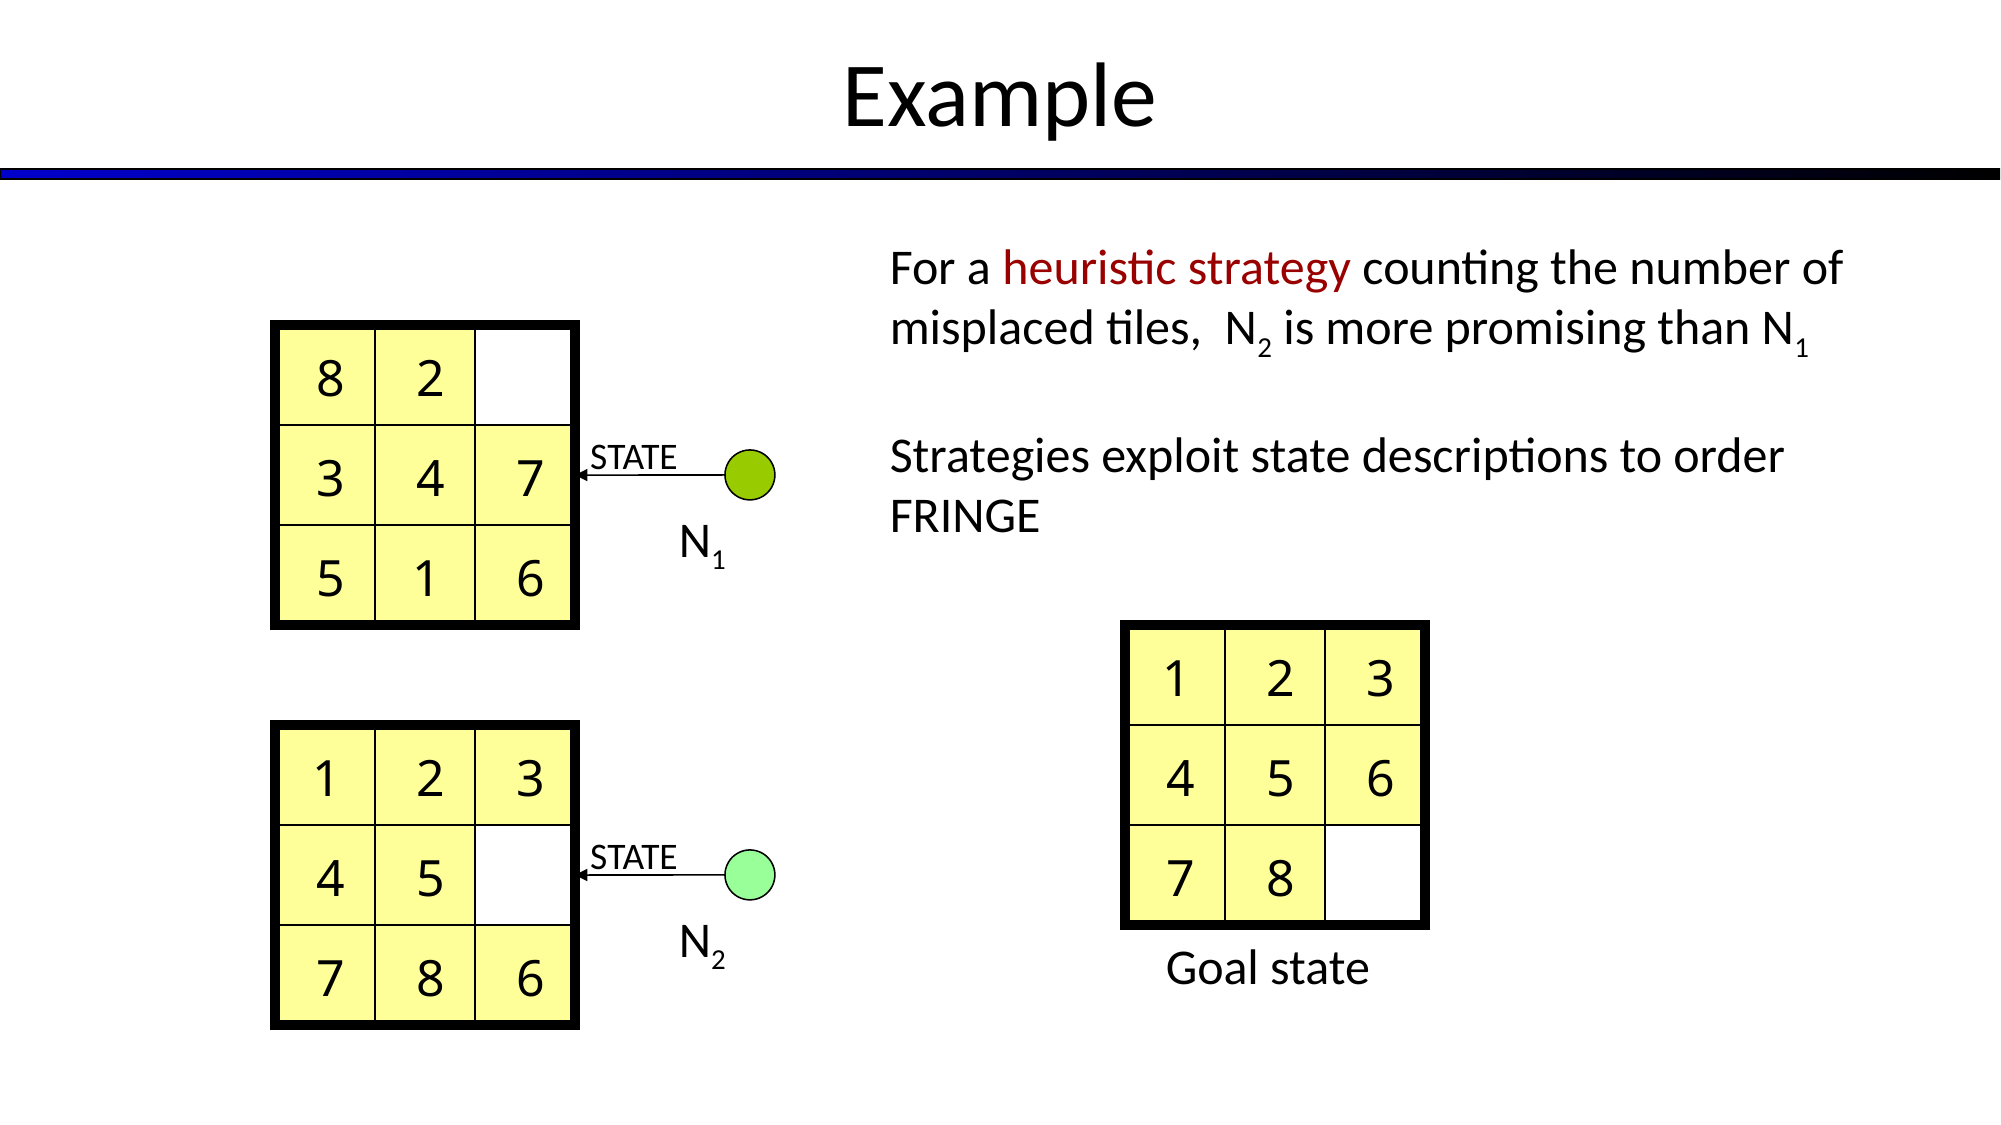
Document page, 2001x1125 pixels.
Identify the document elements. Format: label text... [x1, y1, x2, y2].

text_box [274, 324, 1426, 1026]
text_box Example [0, 0, 2000, 184]
text_box For a heuristic strategy counting the number of misplaced tiles, N2 is more promising than N1 Strategies exploit state descriptions to order FRINGE [875, 227, 1938, 551]
